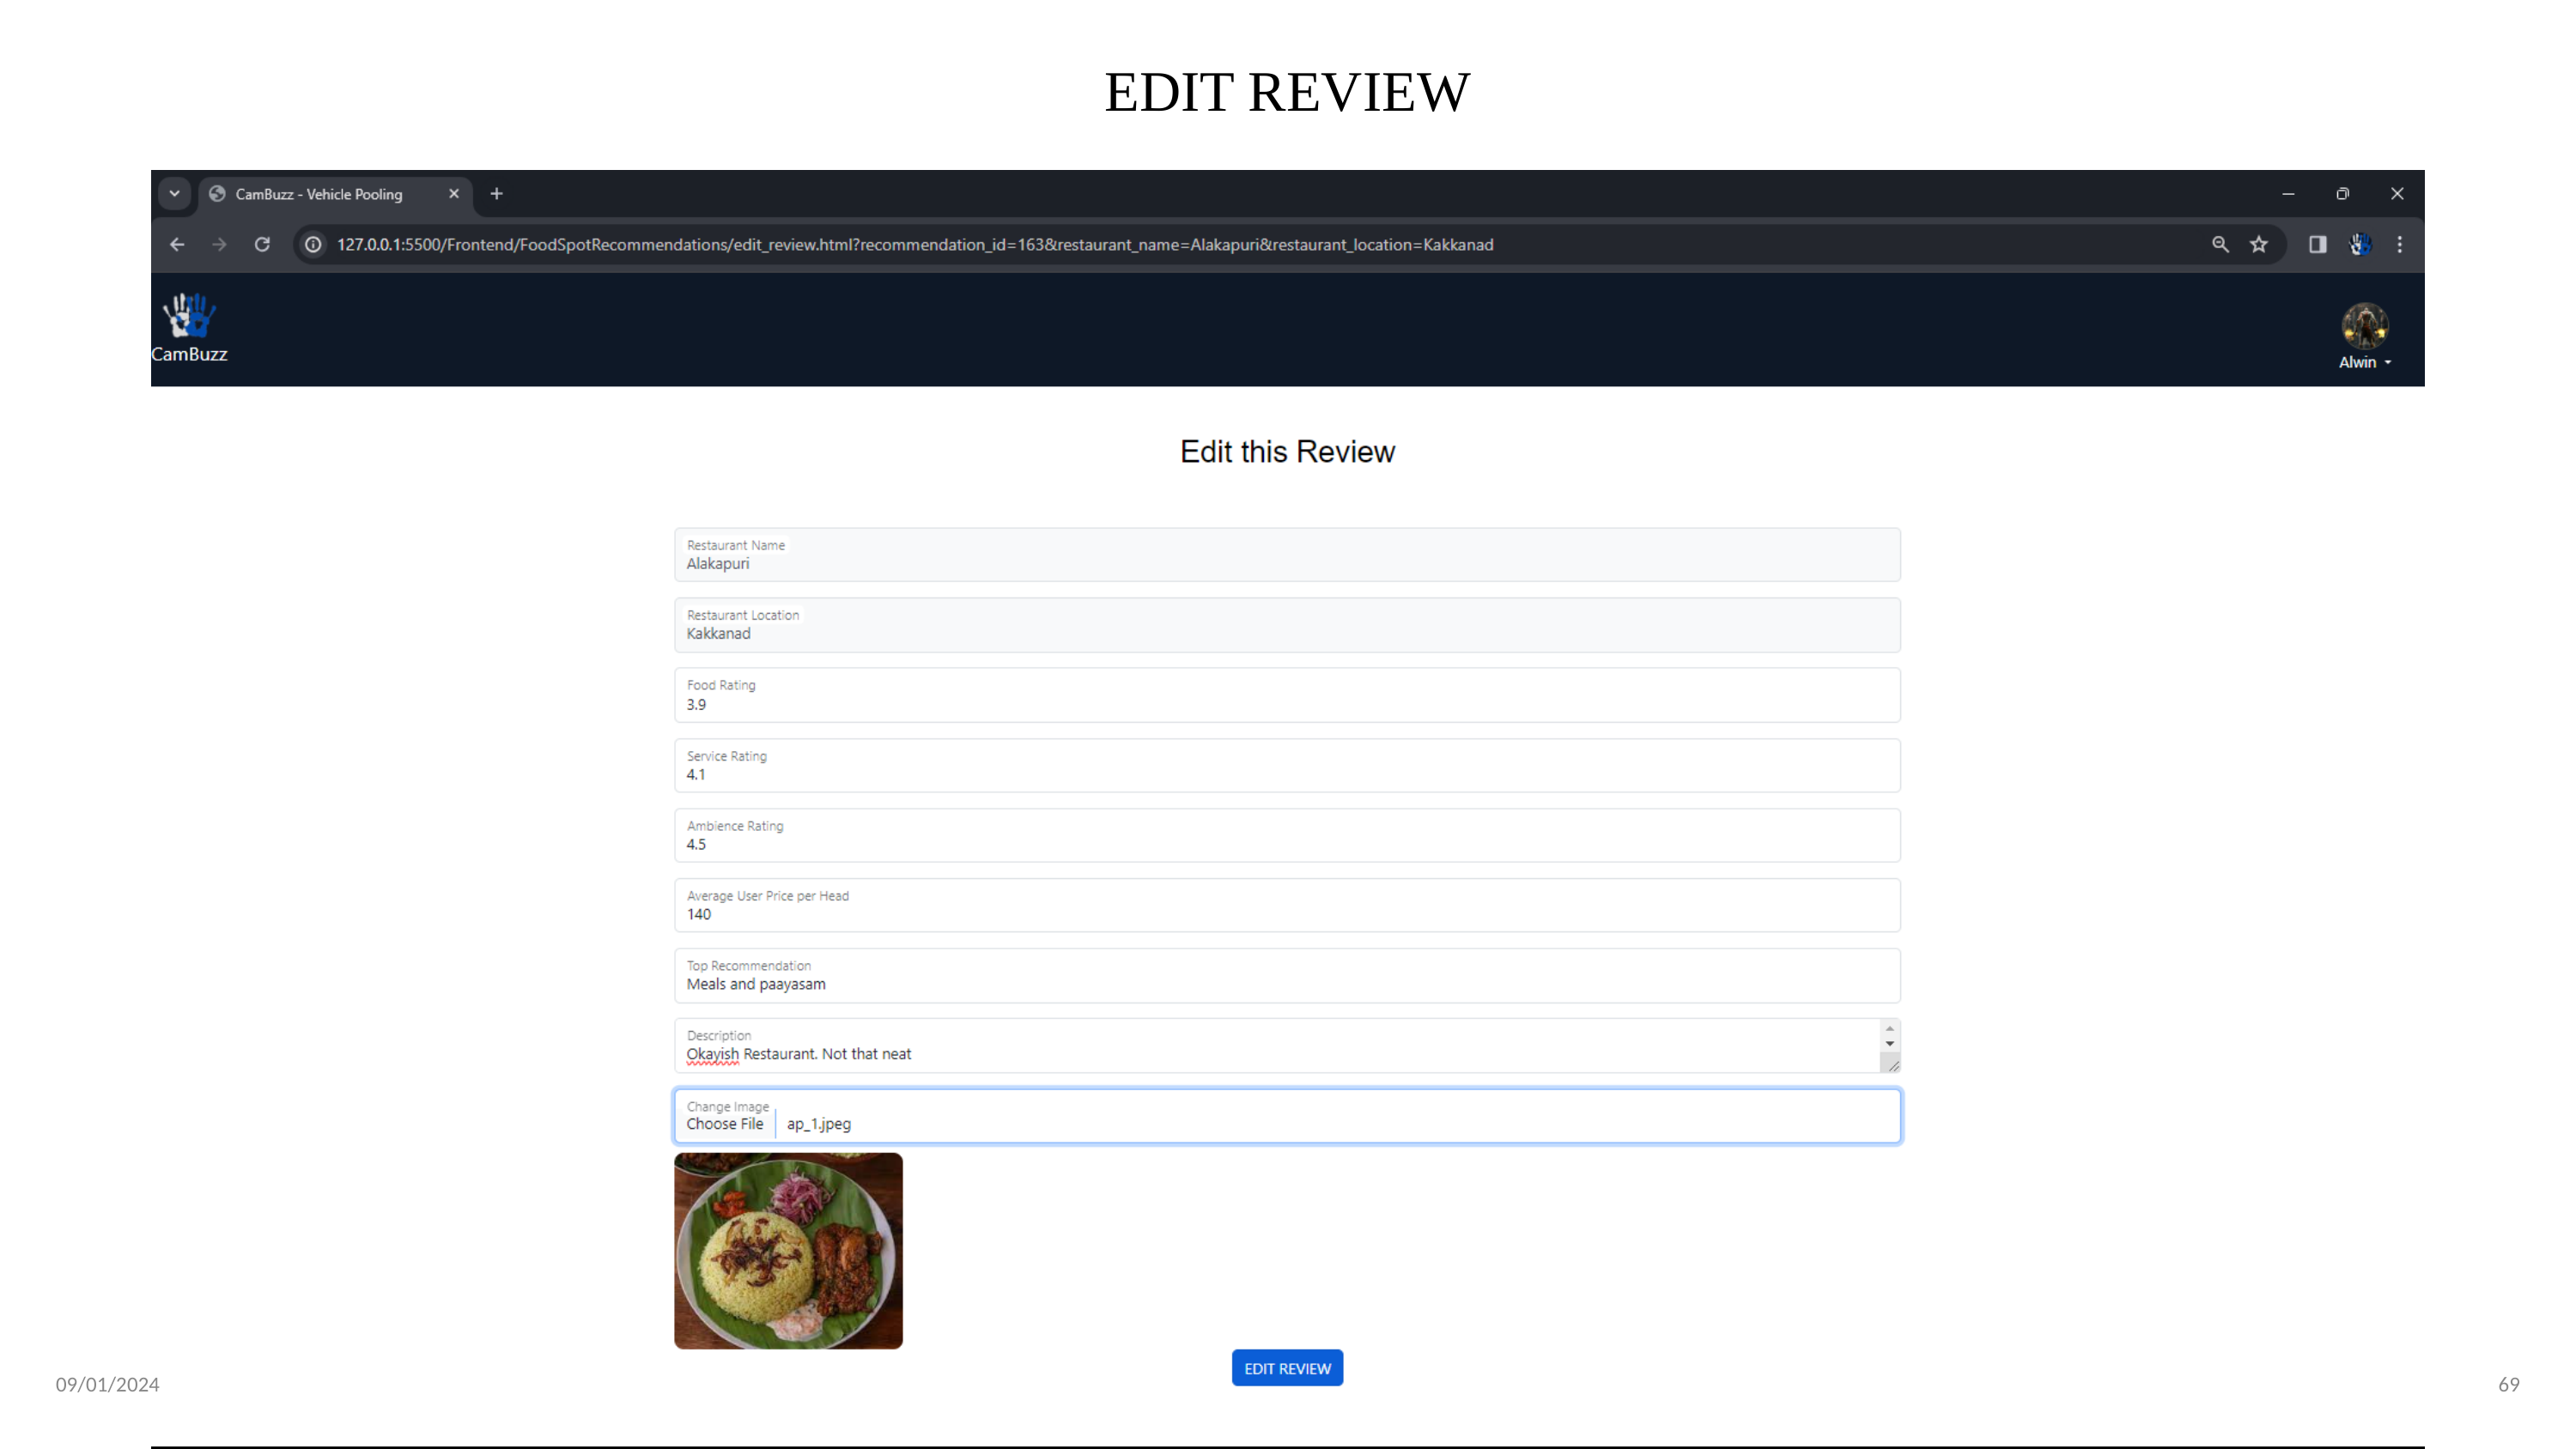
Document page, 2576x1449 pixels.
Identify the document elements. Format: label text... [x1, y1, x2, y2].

slide_number ‹#› [2431, 1358, 2533, 1410]
text_box EDIT REVIEW [0, 40, 2576, 136]
picture [151, 170, 2425, 1449]
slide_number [43, 1358, 146, 1410]
